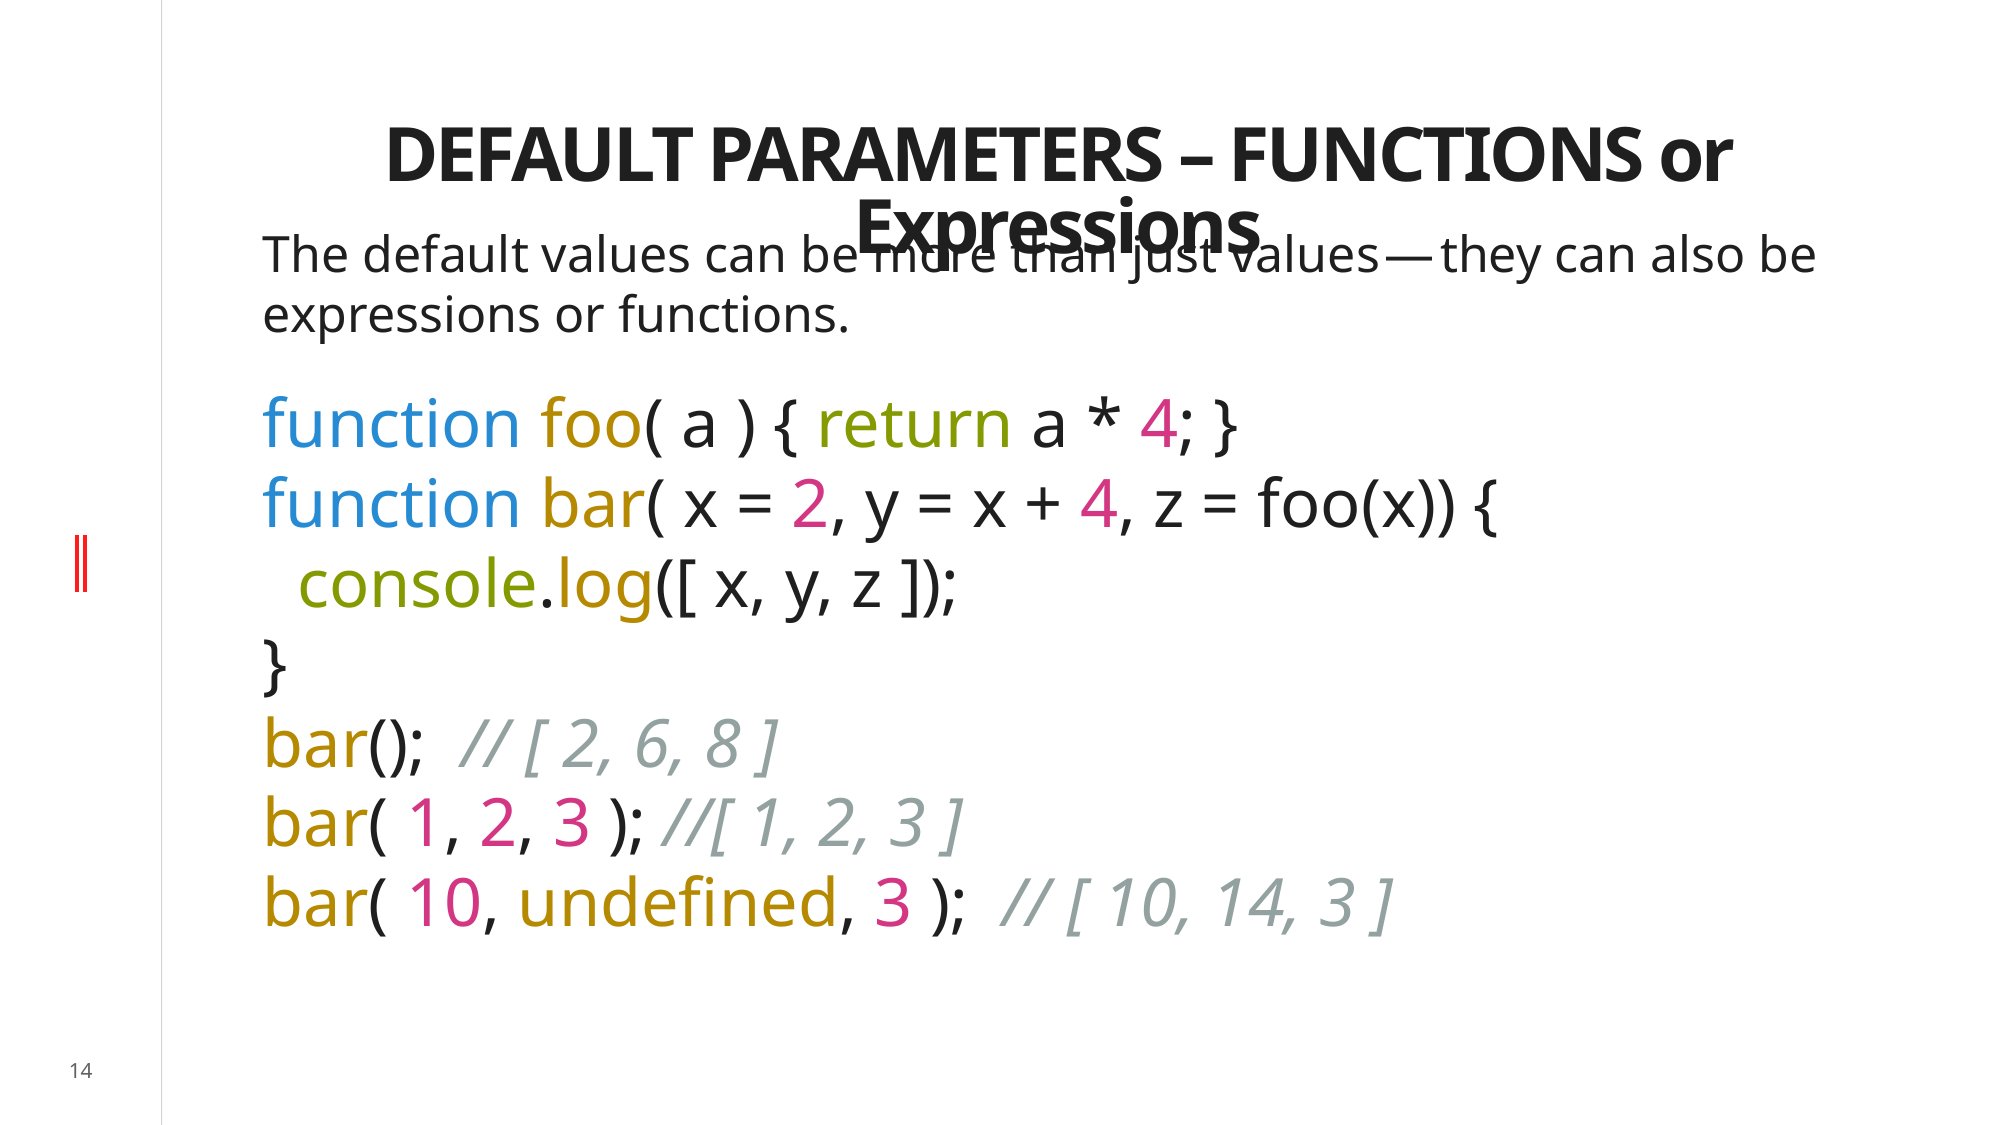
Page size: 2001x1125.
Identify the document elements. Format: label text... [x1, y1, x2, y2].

text_box function foo( a ) { return a * 4; } function bar( x = 2, y = x + 4, z = foo(x)) { console.log([ x, y, z ]); } bar(); // [ 2, 6, 8 ] bar( 1, 2, 3 ); //[ 1, 2, 3 ] bar( 10, undefined, 3 ); // [ 10, 14, 3 ] [248, 373, 1877, 1028]
slide_number 14 [38, 1052, 123, 1091]
title DEFAULT PARAMETERS – FUNCTIONS or Expressions [304, 92, 1812, 214]
text_box The default values can be more than just values — they can also be expressions or functions. [248, 214, 1925, 430]
